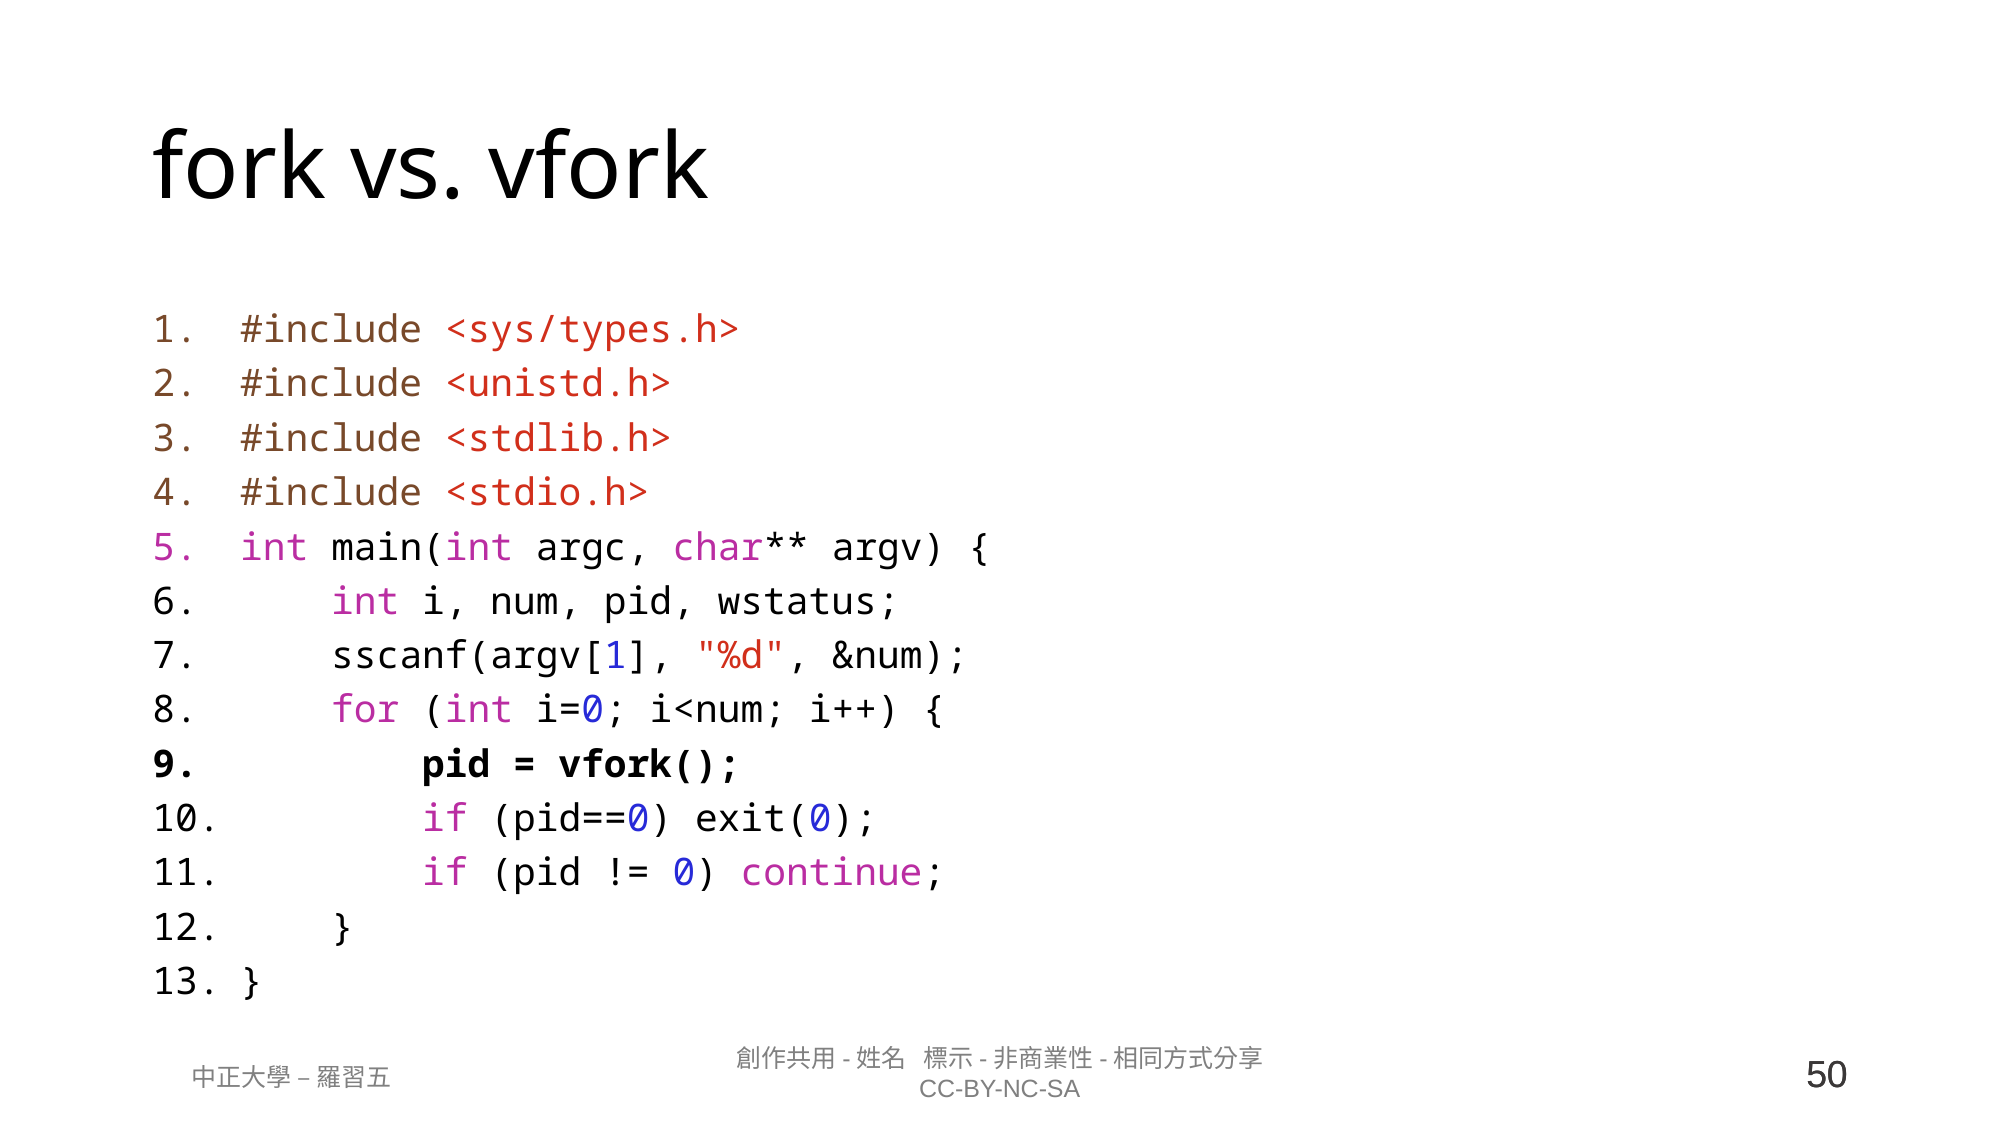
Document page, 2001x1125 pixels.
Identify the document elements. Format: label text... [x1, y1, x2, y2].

title fork vs. vfork [137, 59, 1863, 278]
list #include <sys/types.h> #include <unistd.h> #include <stdlib.h> #include <stdio.h> int main(int argc, char** argv) { int i, num, pid, wstatus; sscanf(argv[1], "%d", &num); for (int i=0; i<num; i++) { pid = vfork(); if (pid==0) exit(0); if (pid != 0) continue; } } [137, 299, 1863, 1014]
